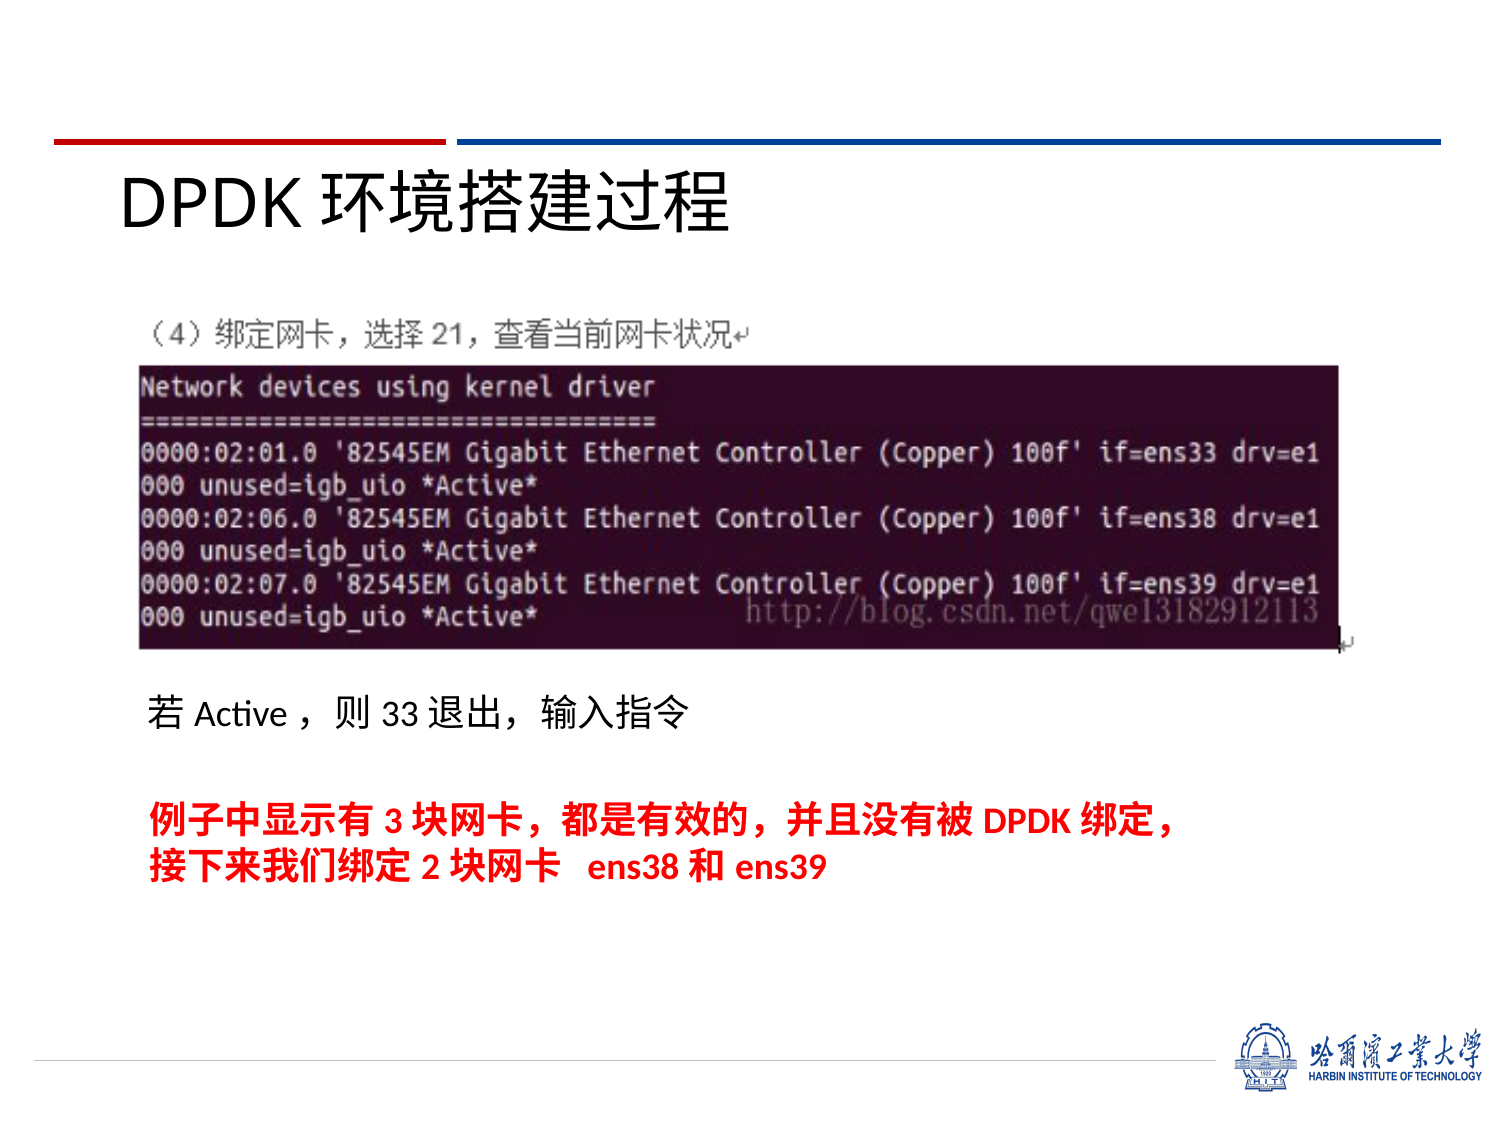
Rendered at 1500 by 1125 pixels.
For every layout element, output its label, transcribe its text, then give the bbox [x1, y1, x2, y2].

text_box 例子中显示有3块网卡，都是有效的，并且没有被DPDK绑定， 接下来我们绑定2块网卡 ens38和ens39 [134, 794, 1373, 895]
text_box 若Active，则33退出，输入指令 [115, 686, 706, 742]
picture [1204, 1023, 1482, 1094]
picture [112, 302, 1403, 669]
title DPDK环境搭建过程 [103, 32, 1397, 250]
